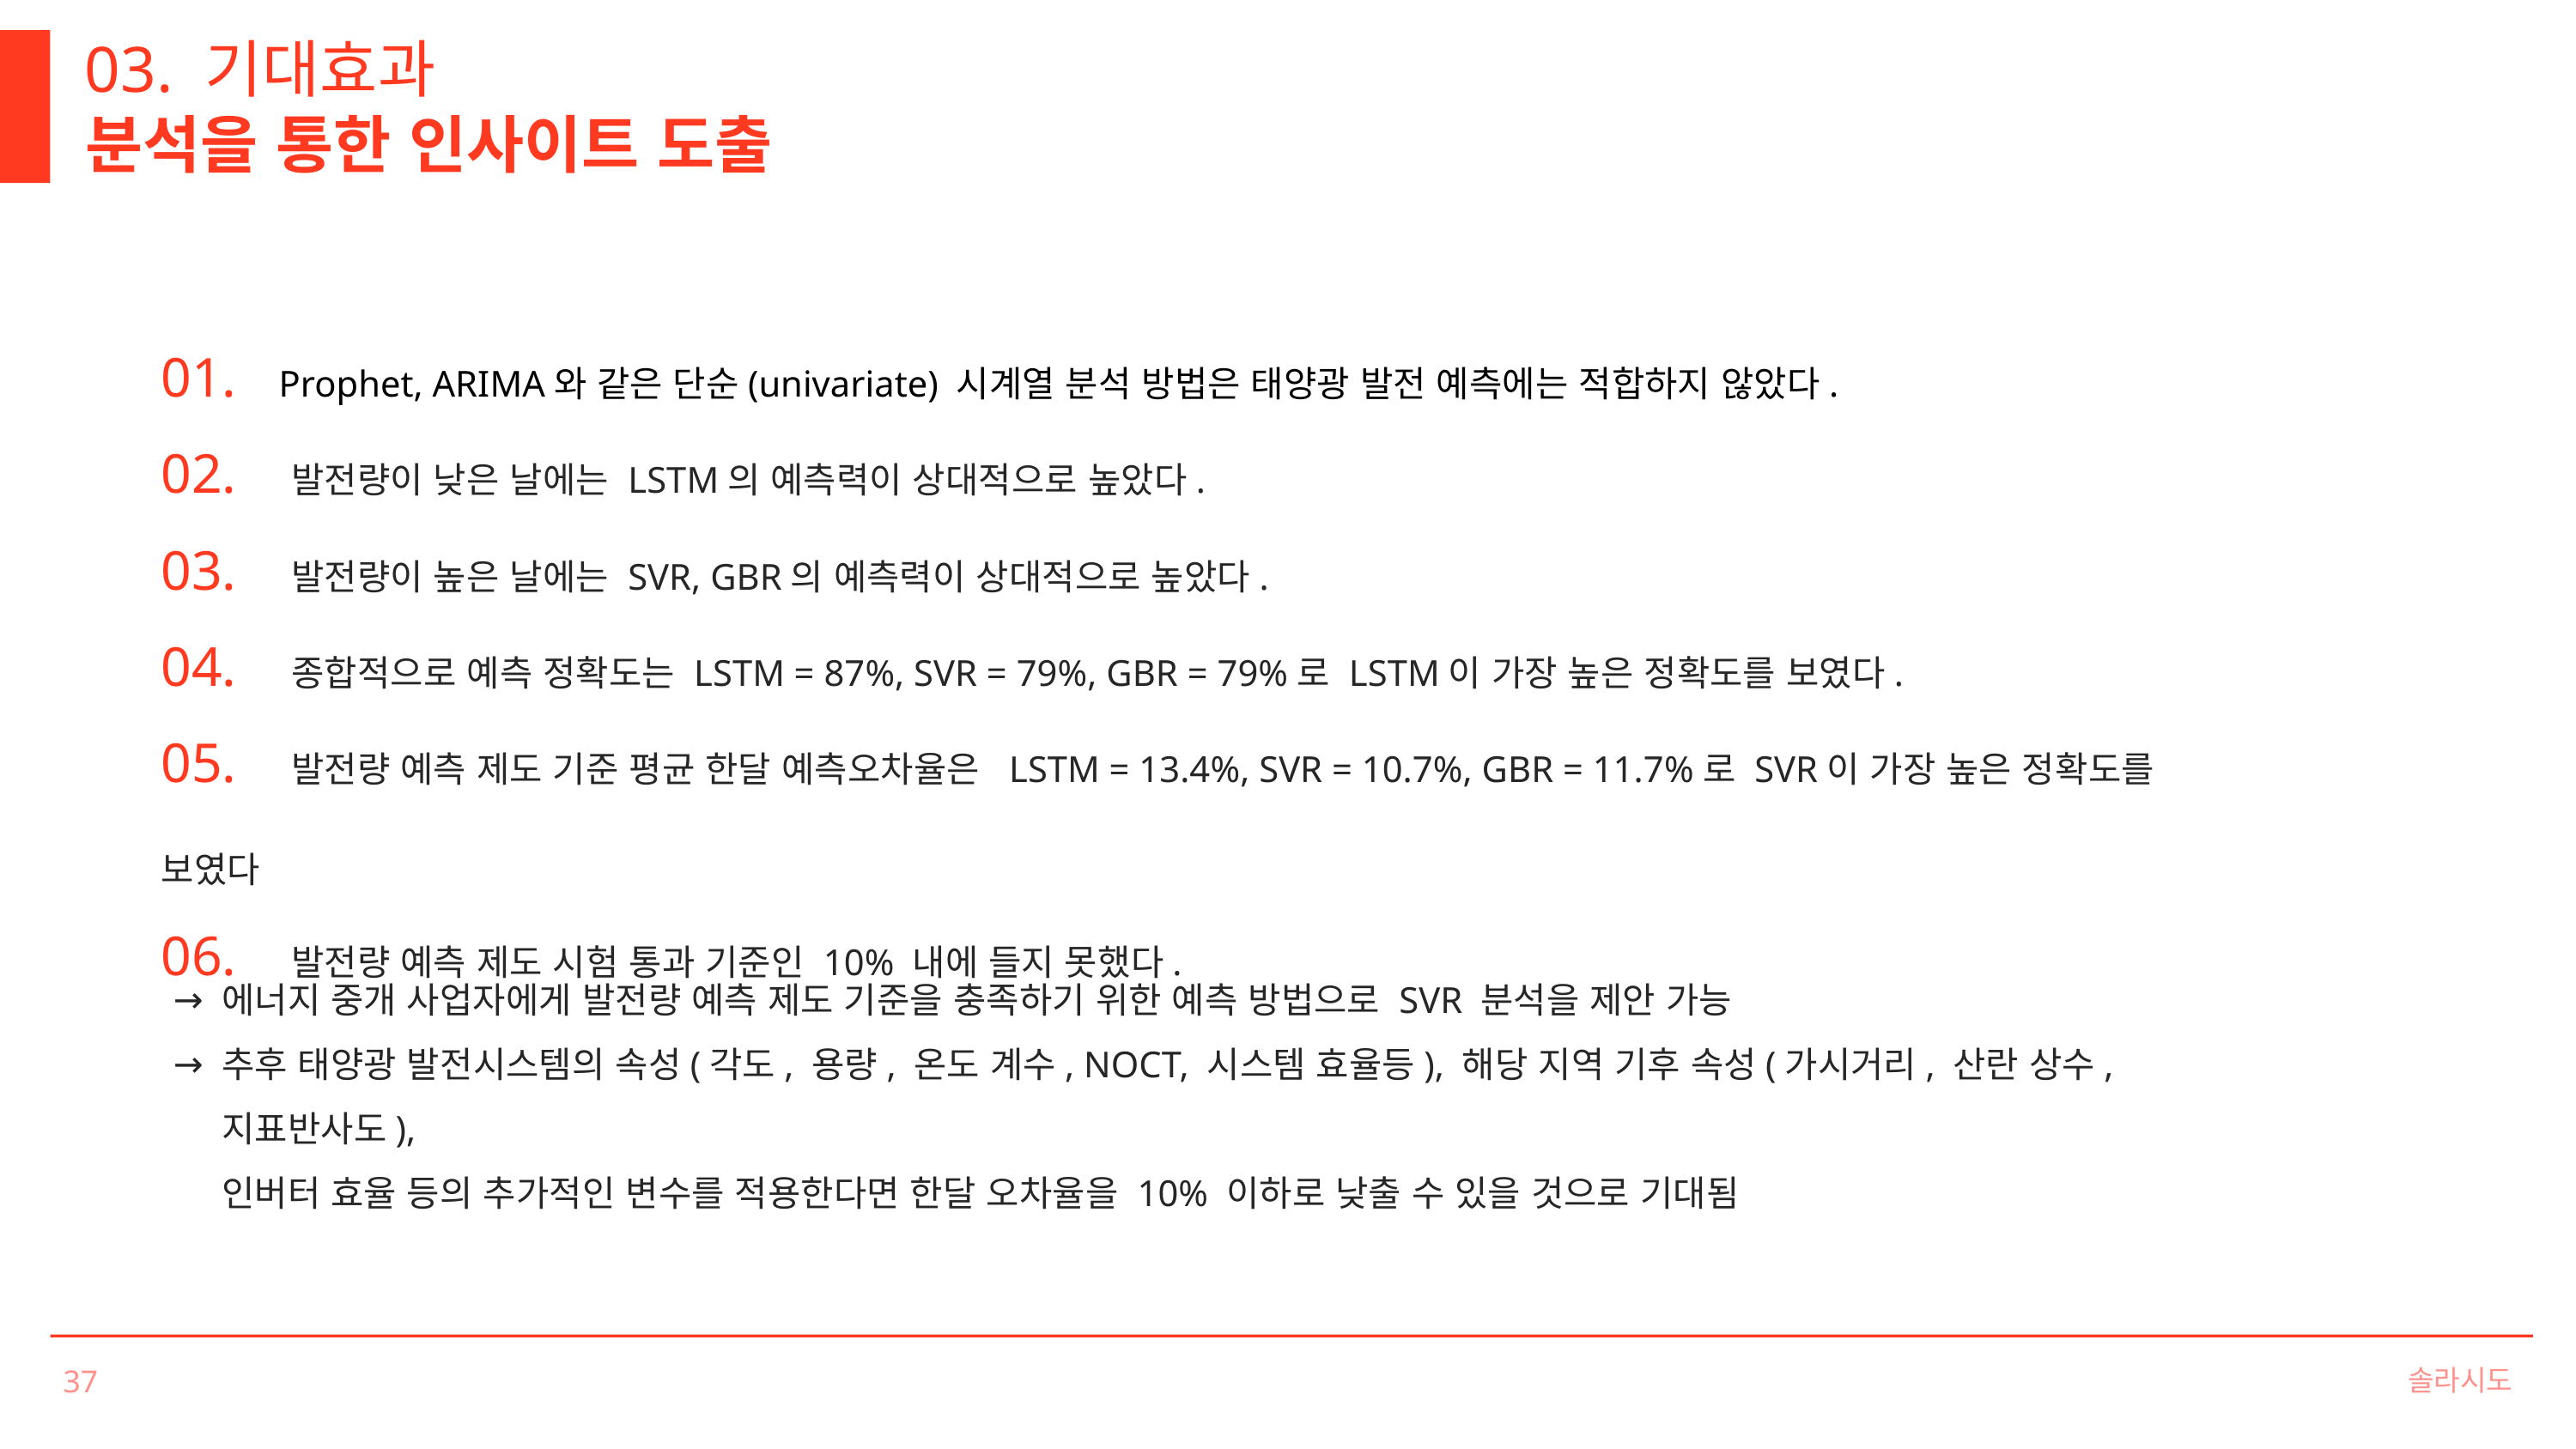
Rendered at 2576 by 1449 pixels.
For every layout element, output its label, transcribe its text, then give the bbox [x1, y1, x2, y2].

footer 솔라시도 [2117, 1357, 2526, 1410]
text_box 에너지 중개 사업자에게 발전량 예측 제도 기준을 충족하기 위한 예측 방법으로 SVR 분석을 제안 가능 추후 태양광 발전시스템의 속성(각도, 용량, 온도 계수, NOCT, 시스템 효율등), 해당 지역 기후 속성(가시거리, 산란 상수, 지표반사도), 인버터 효율 등의 추가적인 변수를 적용한다면 한달 오차율을 10% 이하로 낮출 수 있을 것으로 기대됨 [129, 949, 2281, 1220]
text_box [84, 32, 1682, 184]
slide_number 37 [50, 1357, 351, 1410]
text_box 01. Prophet, ARIMA와 같은 단순(univariate) 시계열 분석 방법은 태양광 발전 예측에는 적합하지 않았다. 02. 발전량이 낮은 날에는 LSTM의 예측력이 상대적으로 높았다. 03. 발전량이 높은 날에는 SVR, GBR의 예측력이 상대적으로 높았다. 04. 종합적으로 예측 정확도는 LSTM = 87%, SVR = 79%, GBR = 79%로 LSTM이 가장 높은 정확도를 보였다. 05. 발전량 예측 제도 기준 평균 한달 예측오차율은 LSTM = 13.4%, SVR = 10.7%, GBR = 11.7%로 SVR이 가장 높은 정확도를 보였다 06. 발전량 예측 제도 시험 통과 기준인 10% 내에 들지 못했다. [161, 311, 2190, 949]
